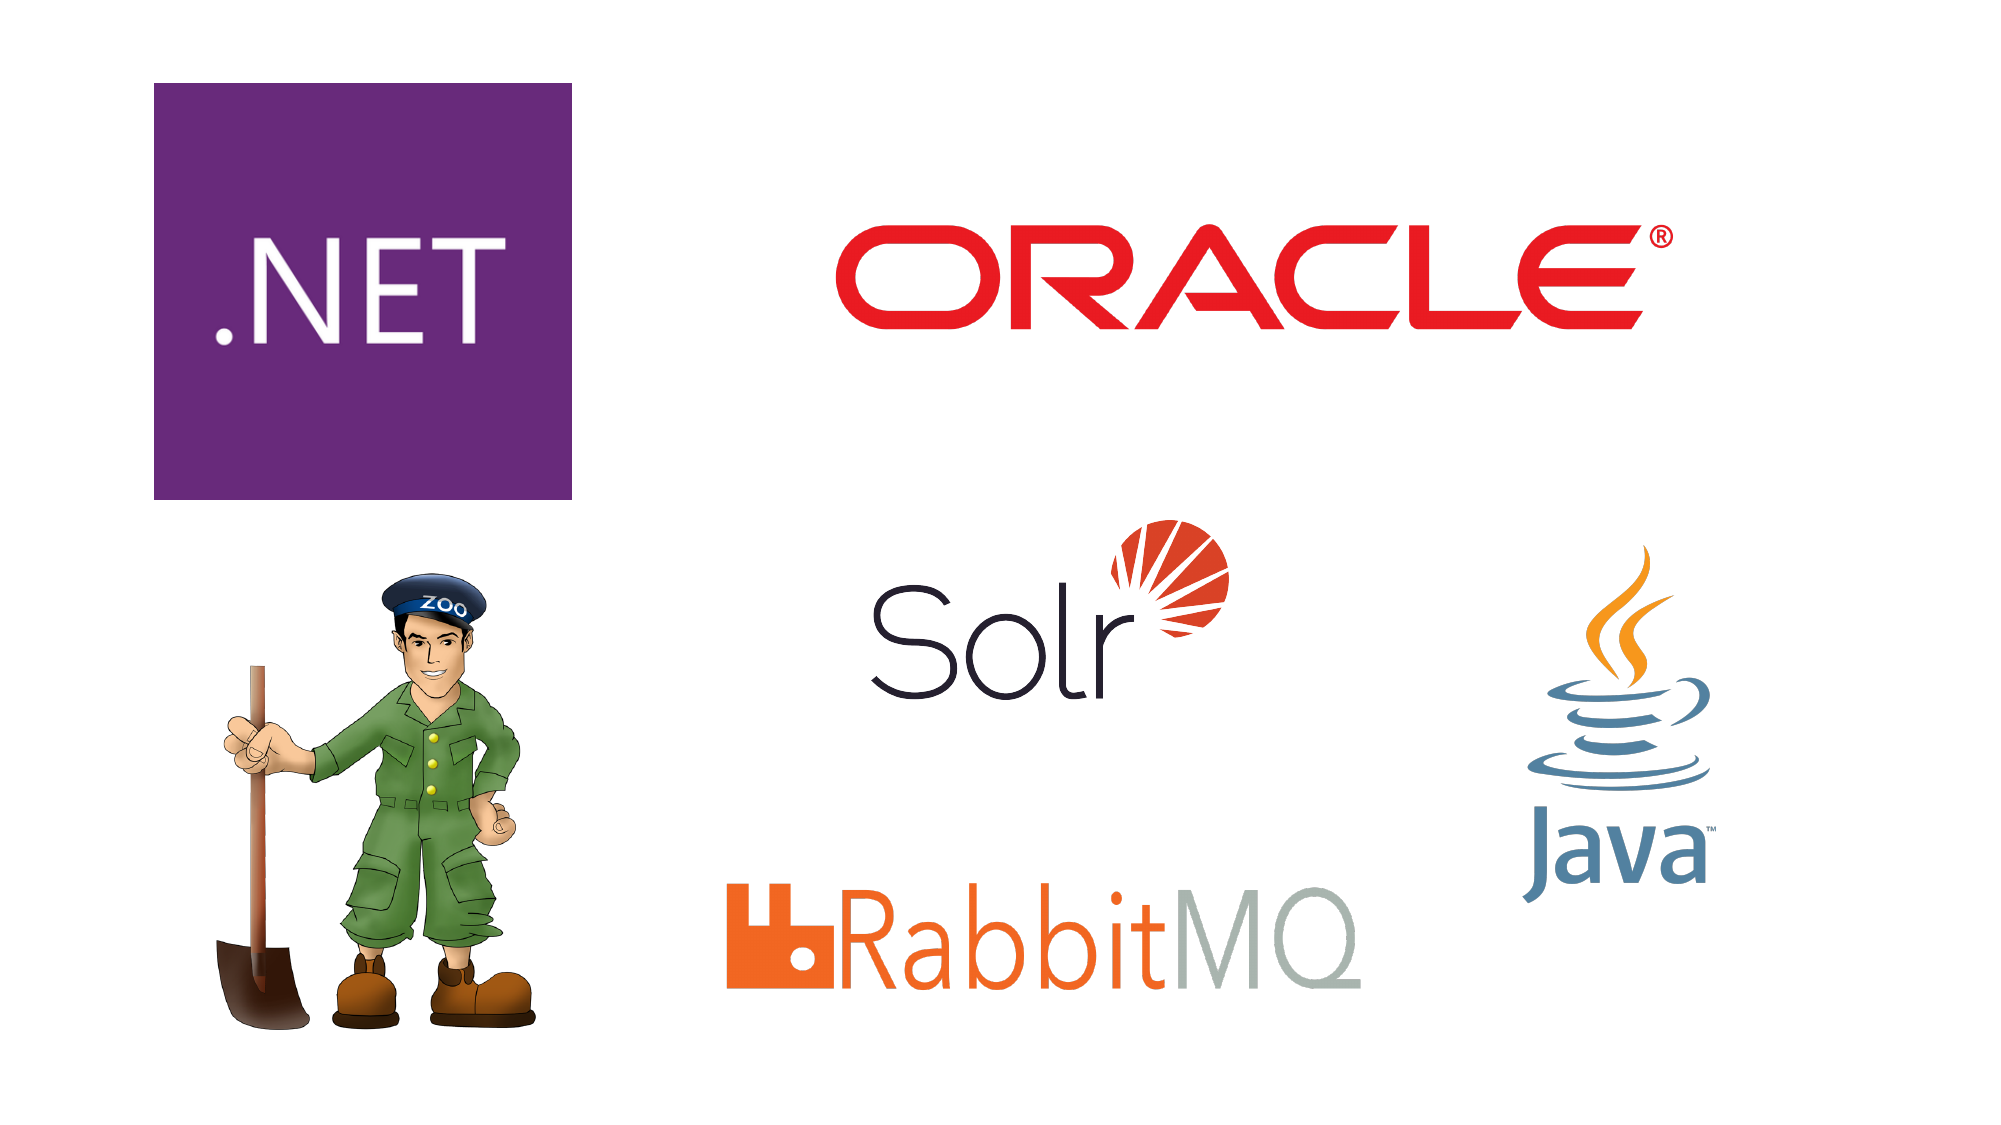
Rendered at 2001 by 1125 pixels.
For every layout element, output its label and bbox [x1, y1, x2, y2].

picture [723, 876, 1367, 996]
picture [215, 573, 536, 1030]
picture [1518, 542, 1718, 906]
picture [154, 83, 572, 500]
picture [871, 520, 1229, 700]
picture [788, 157, 1718, 396]
